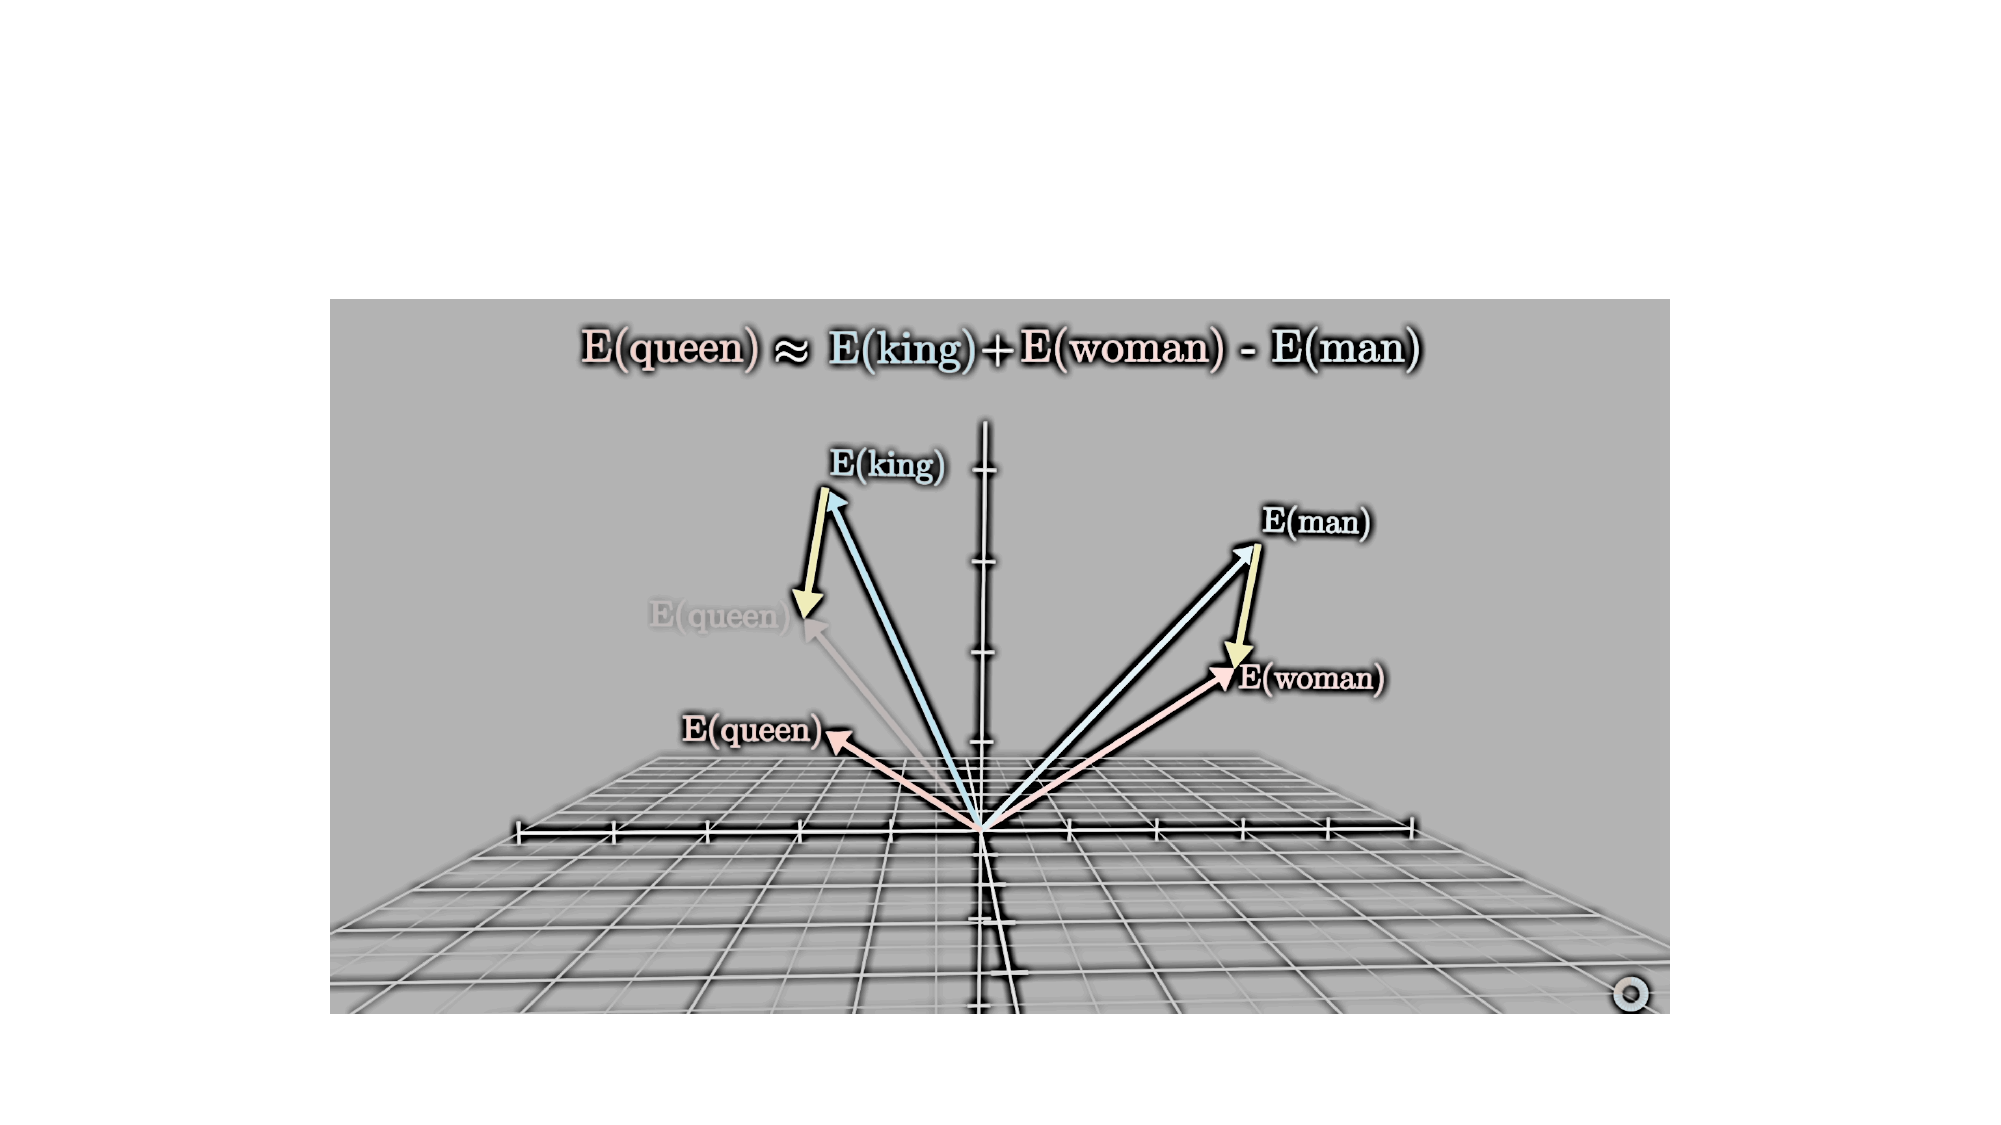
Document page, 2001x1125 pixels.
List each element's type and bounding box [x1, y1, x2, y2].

list [330, 299, 1670, 1014]
